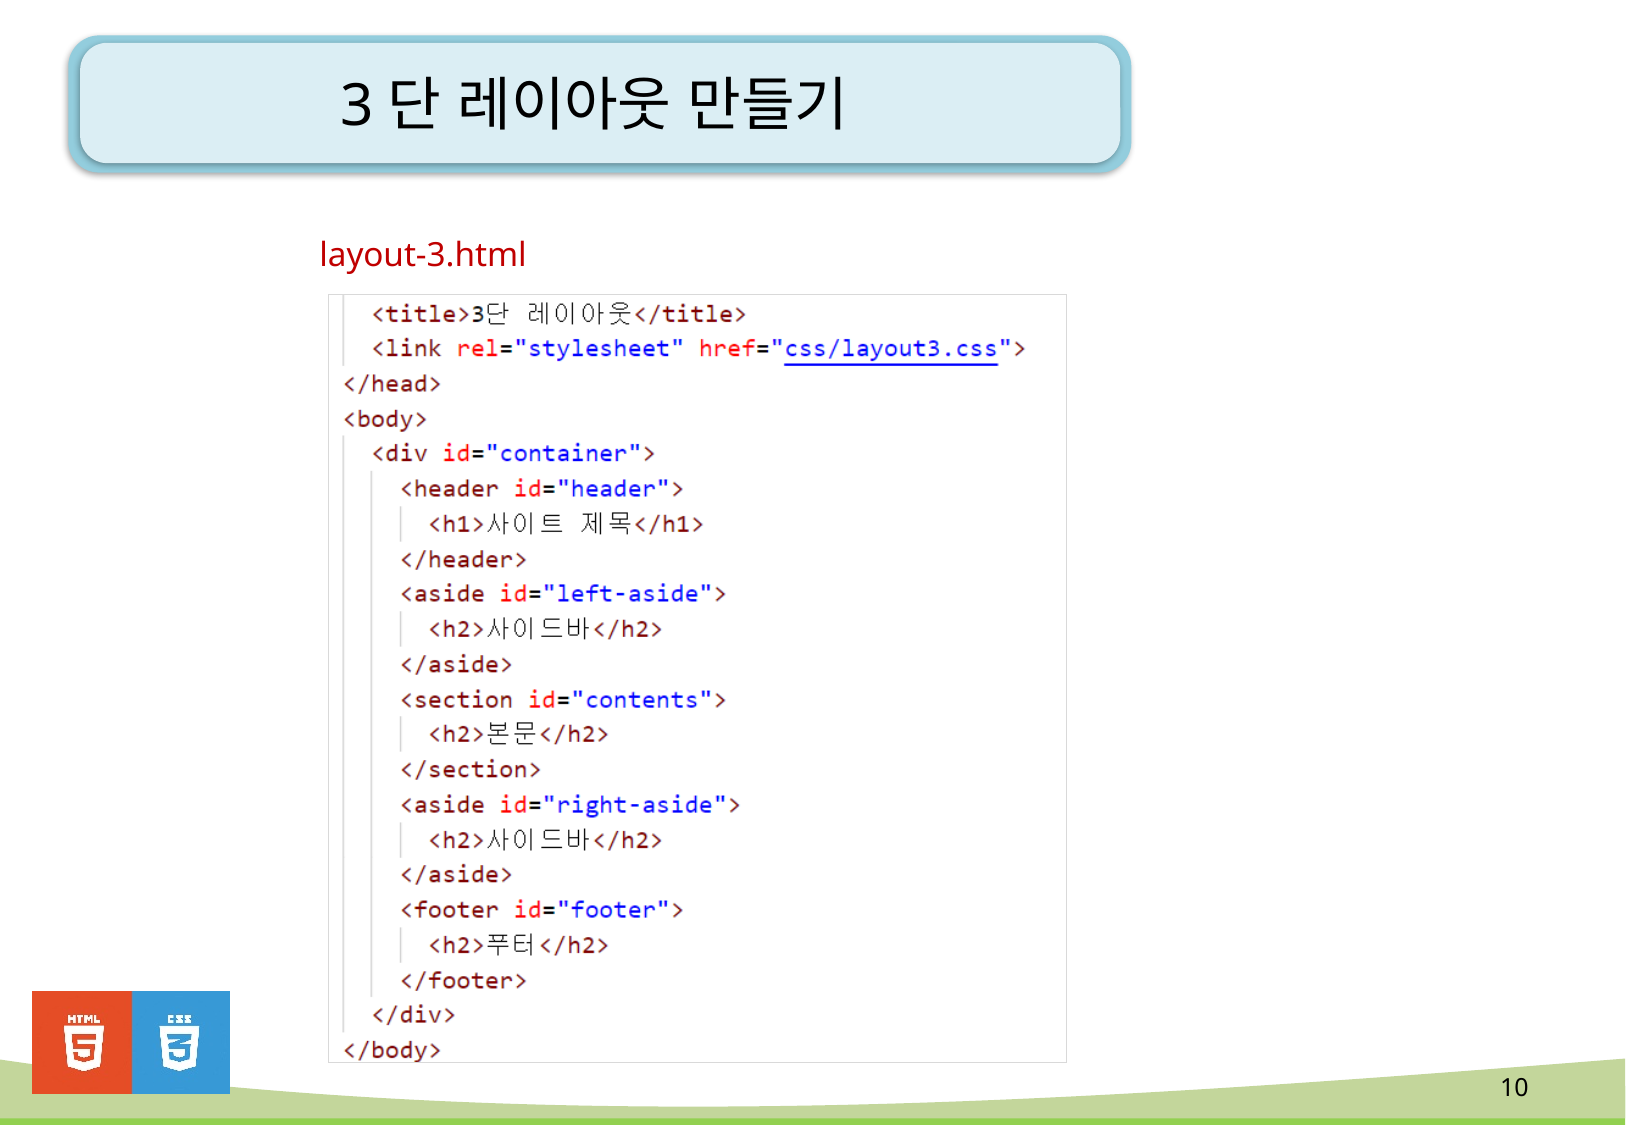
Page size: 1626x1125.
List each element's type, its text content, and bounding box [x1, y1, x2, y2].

picture [32, 991, 230, 1094]
text_box layout-3.html [304, 206, 577, 281]
picture [327, 294, 1067, 1063]
title 3단 레이아웃 만들기 [68, 32, 1121, 173]
slide_number 10 [1452, 1058, 1544, 1119]
